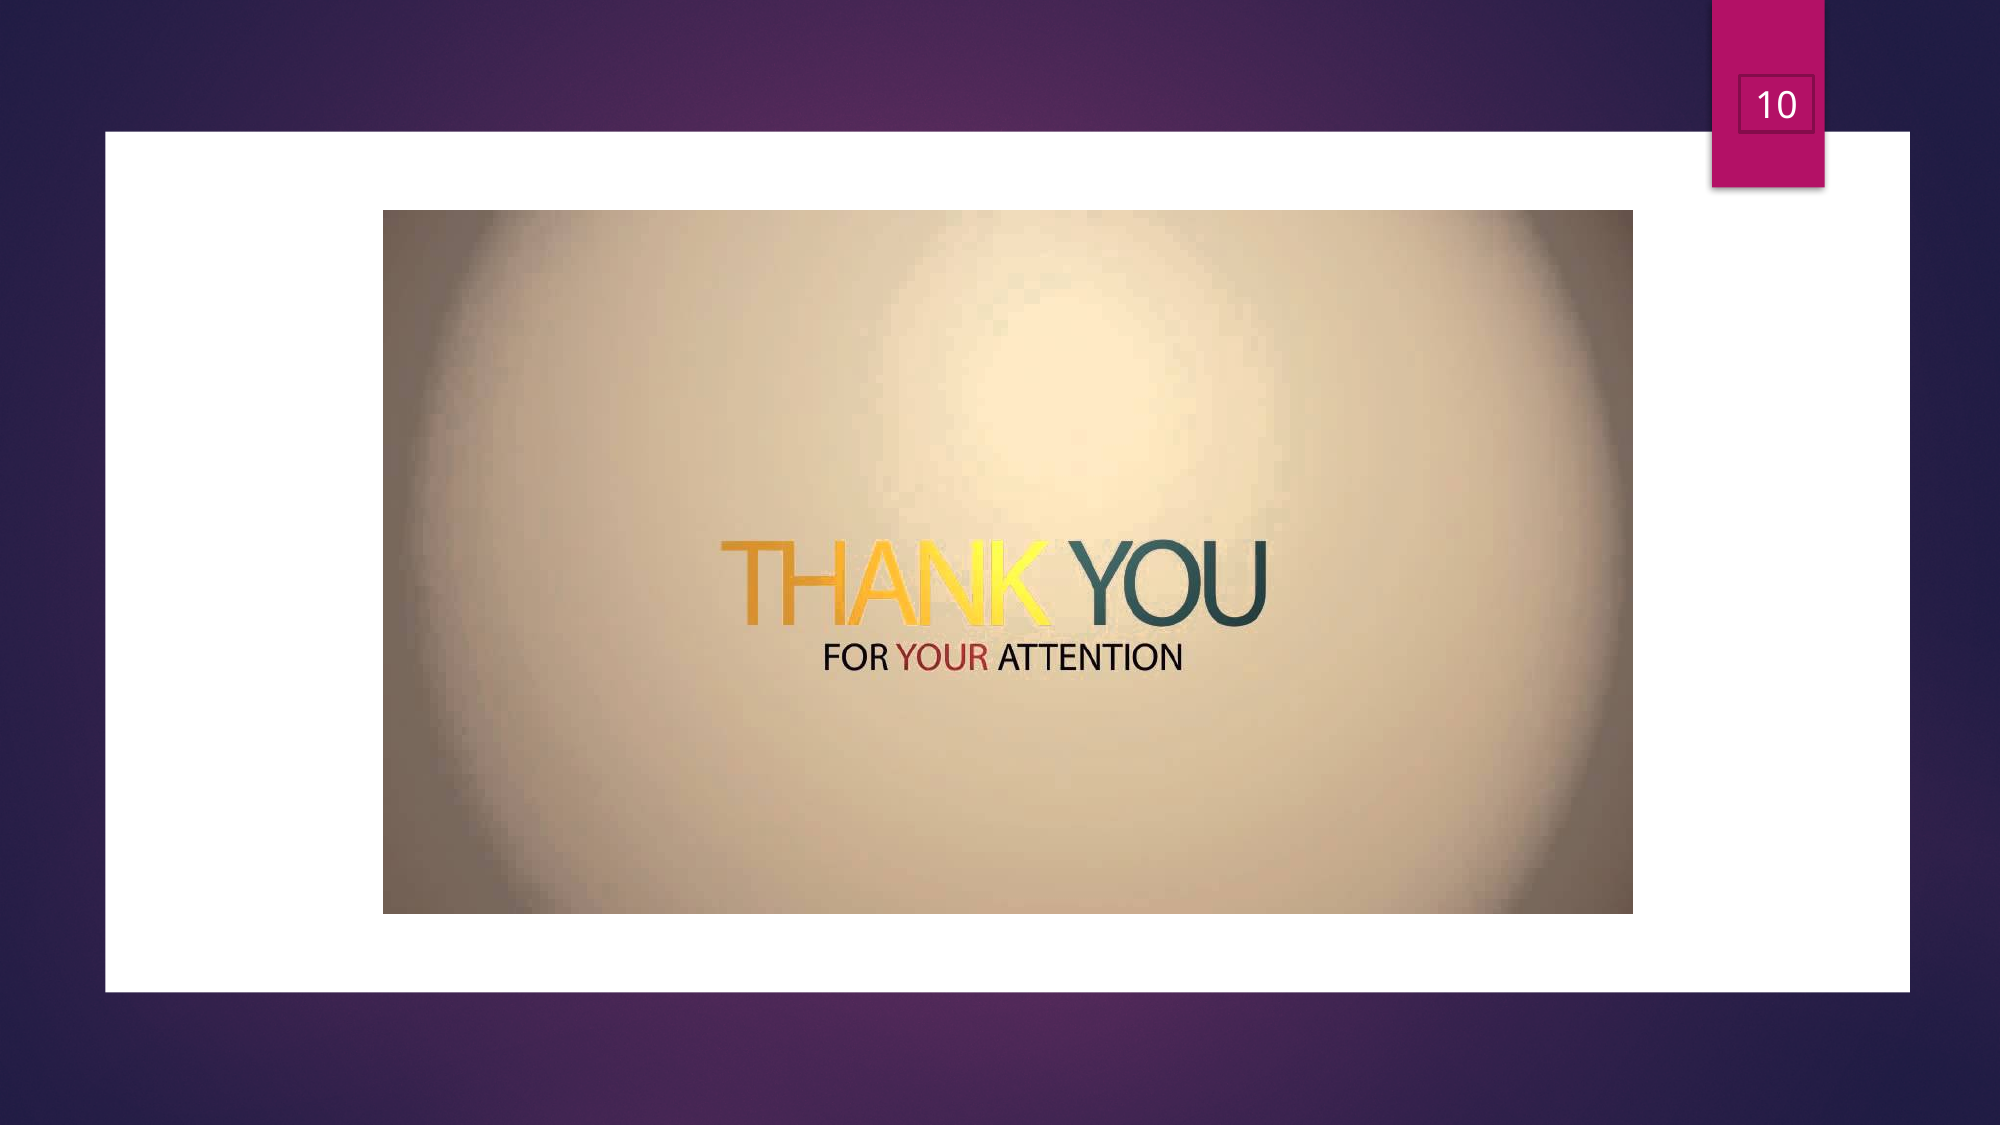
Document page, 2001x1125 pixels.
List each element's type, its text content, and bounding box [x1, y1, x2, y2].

picture [383, 210, 1633, 914]
text_box [104, 130, 1911, 994]
text_box [1711, 0, 1825, 188]
text_box 10 [1738, 74, 1815, 134]
text_box [0, 0, 2000, 1125]
